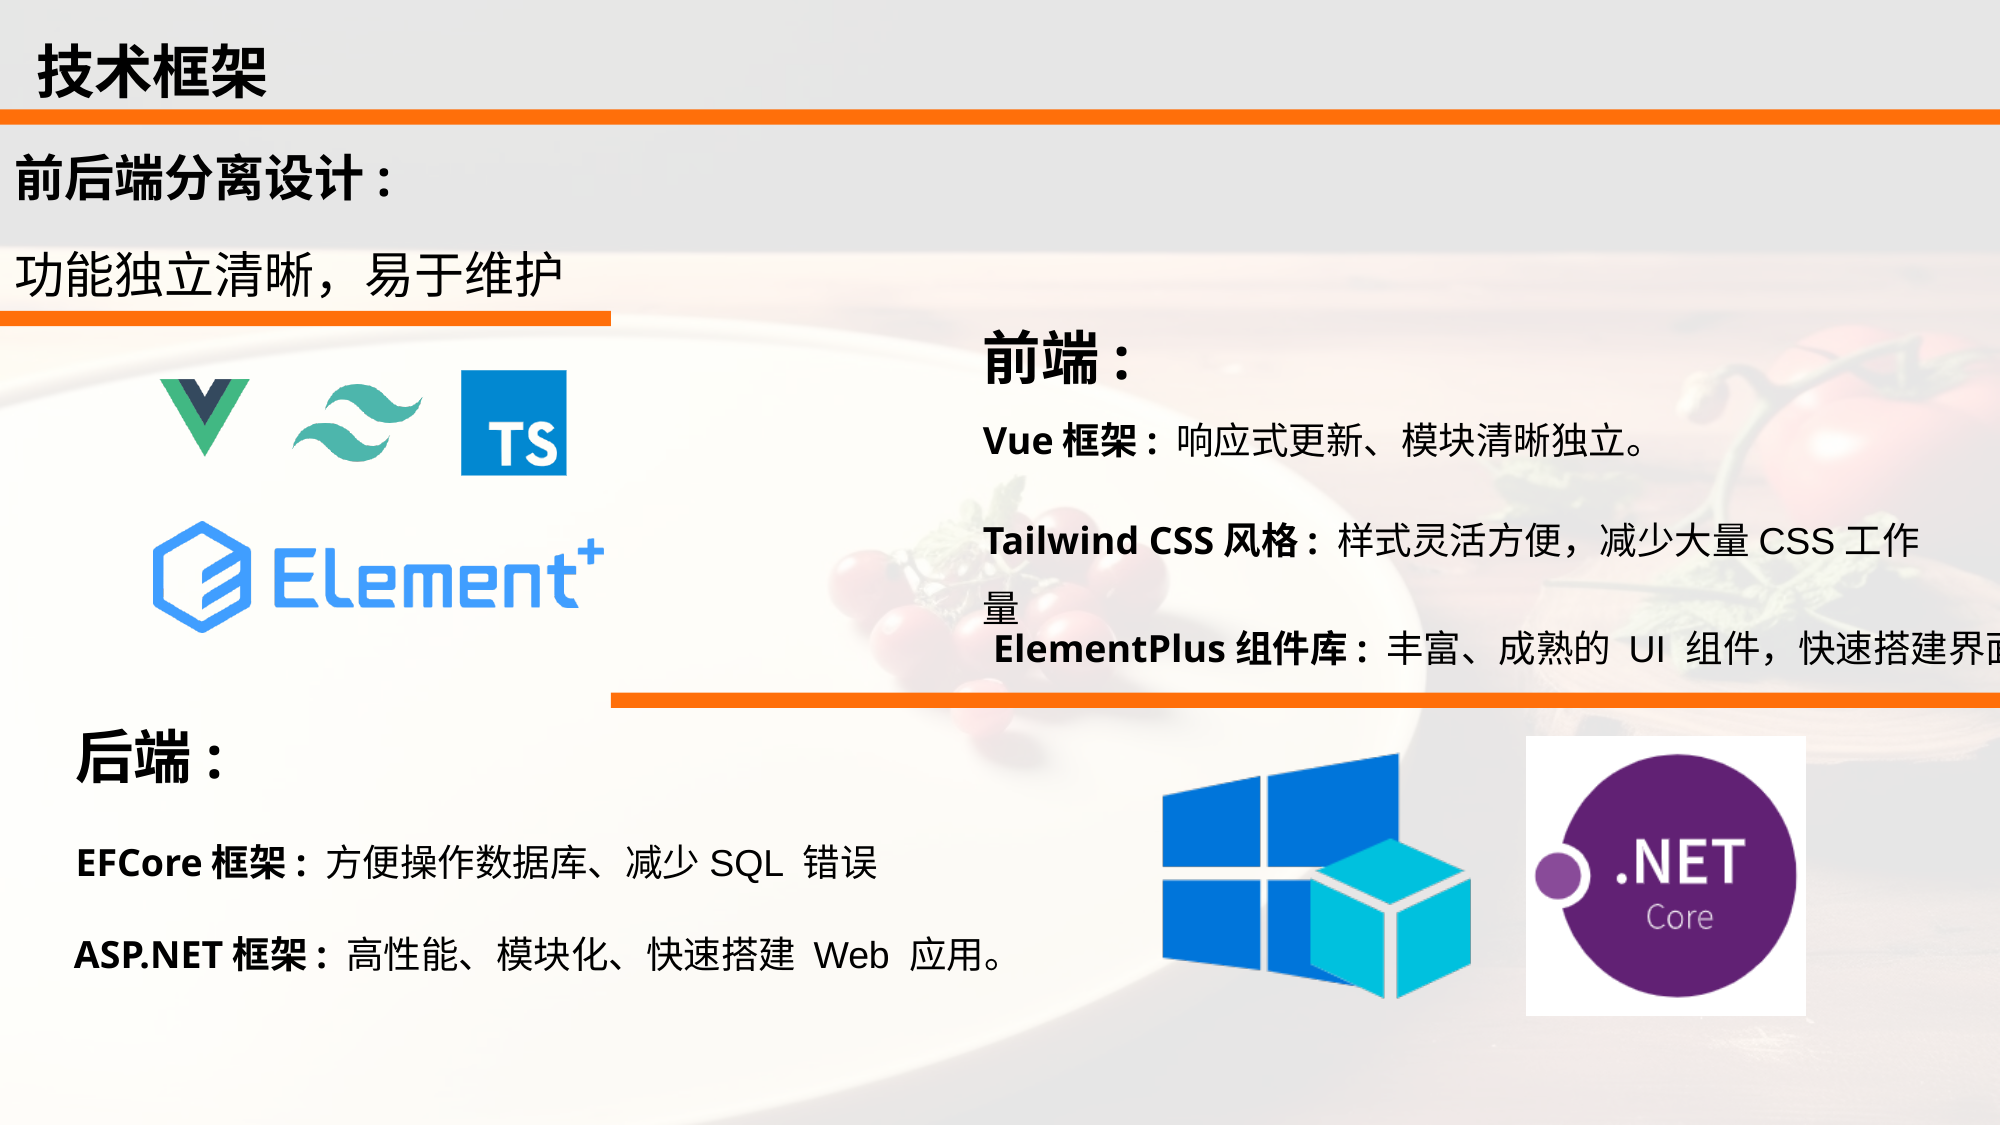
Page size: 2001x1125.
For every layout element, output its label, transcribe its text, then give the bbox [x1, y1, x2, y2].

text_box [0, 108, 2000, 126]
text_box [153, 352, 604, 633]
text_box 后端: [60, 712, 458, 798]
text_box Vue框架: 响应式更新、模块清晰独立。 [968, 386, 1702, 470]
text_box Tailwind CSS风格: 样式灵活方便，减少大量CSS工作量 [968, 487, 1969, 637]
text_box 技术框架 [21, 27, 570, 113]
text_box ASP.NET框架: 高性能、模块化、快速搭建 Web 应用。 [59, 901, 1149, 984]
text_box [0, 310, 612, 327]
text_box [610, 692, 2000, 709]
text_box 前端: [968, 314, 1365, 386]
text_box 前后端分离设计: 功能独立清晰，易于维护 [0, 138, 604, 311]
picture [1160, 720, 1474, 1033]
picture [1526, 736, 1806, 1016]
text_box EFCore框架: 方便操作数据库、减少SQL 错误 [60, 809, 940, 892]
text_box ElementPlus组件库: 丰富、成熟的 UI 组件，快速搭建界面 [978, 595, 2000, 678]
